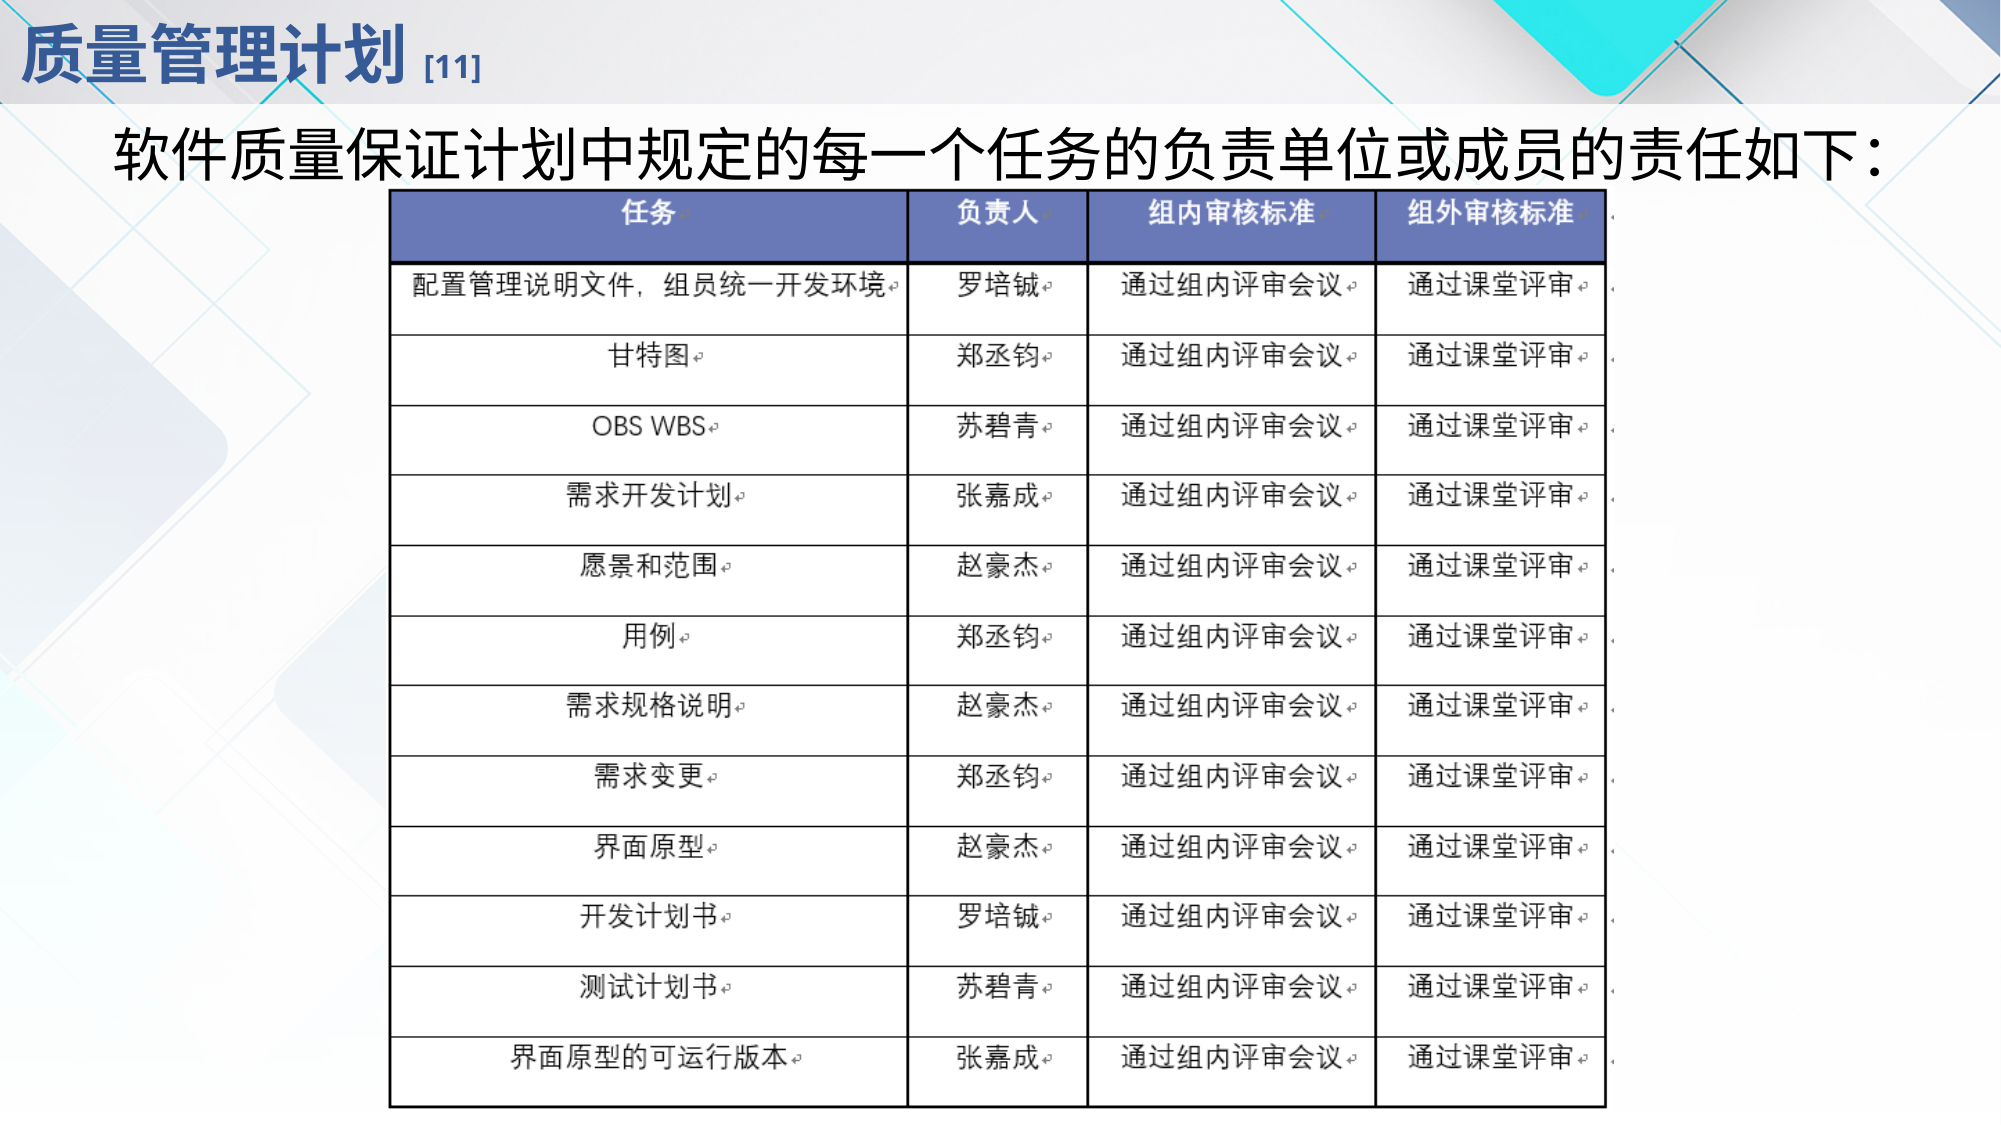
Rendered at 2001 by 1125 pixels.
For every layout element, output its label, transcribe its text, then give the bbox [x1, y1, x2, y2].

text_box 软件质量保证计划中规定的每一个任务的负责单位或成员的责任如下： [97, 100, 1903, 196]
picture [386, 185, 1614, 1114]
title 质量管理计划[11] [5, 15, 1730, 101]
picture [0, 0, 2001, 1125]
